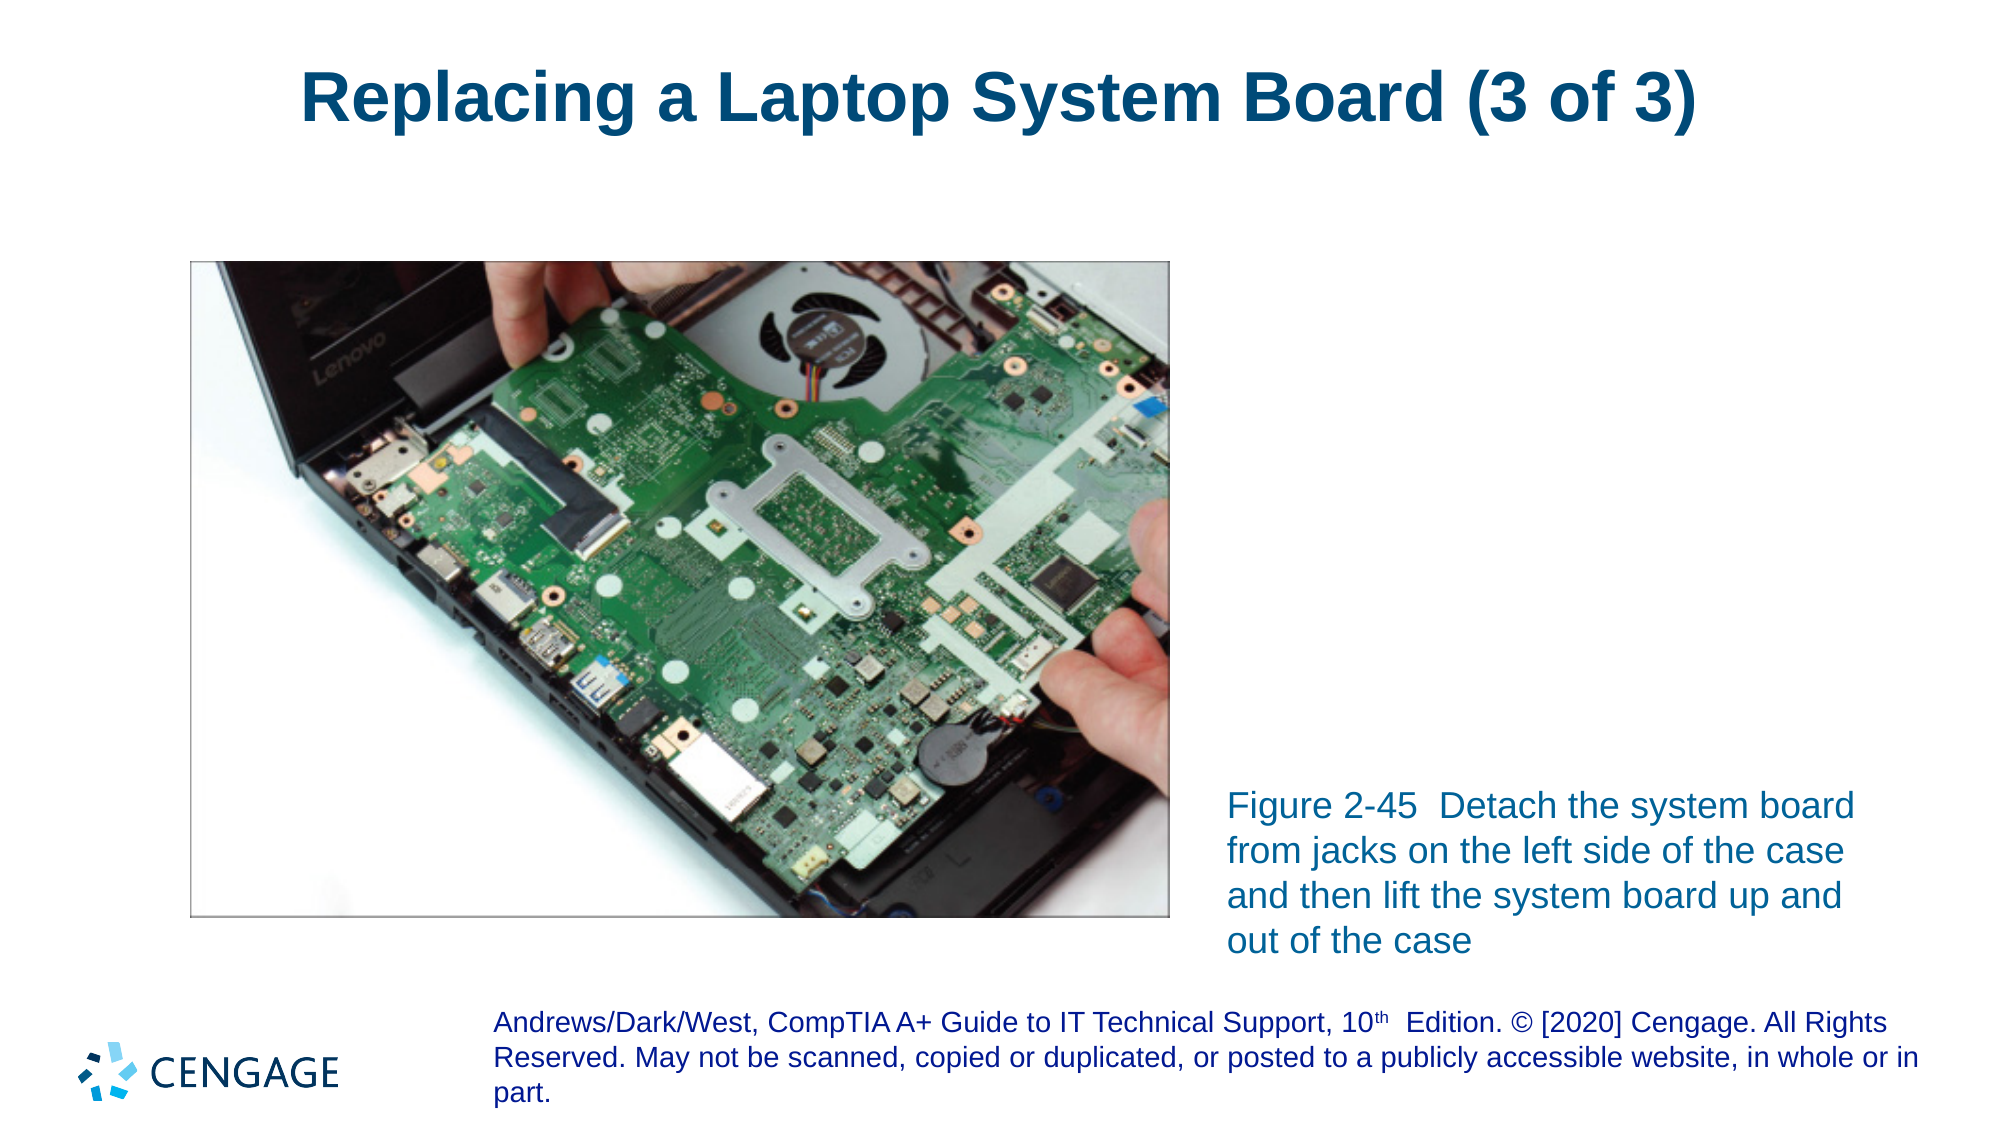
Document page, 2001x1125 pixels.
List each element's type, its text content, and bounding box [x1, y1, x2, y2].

list Figure 2-45 Detach the system board from jacks on the left side of the case and then lift the system board up and out of the case [1226, 780, 1880, 965]
picture [190, 261, 1170, 918]
picture [78, 1042, 338, 1101]
title Replacing a Laptop System Board (3 of 3) [137, 59, 1863, 171]
